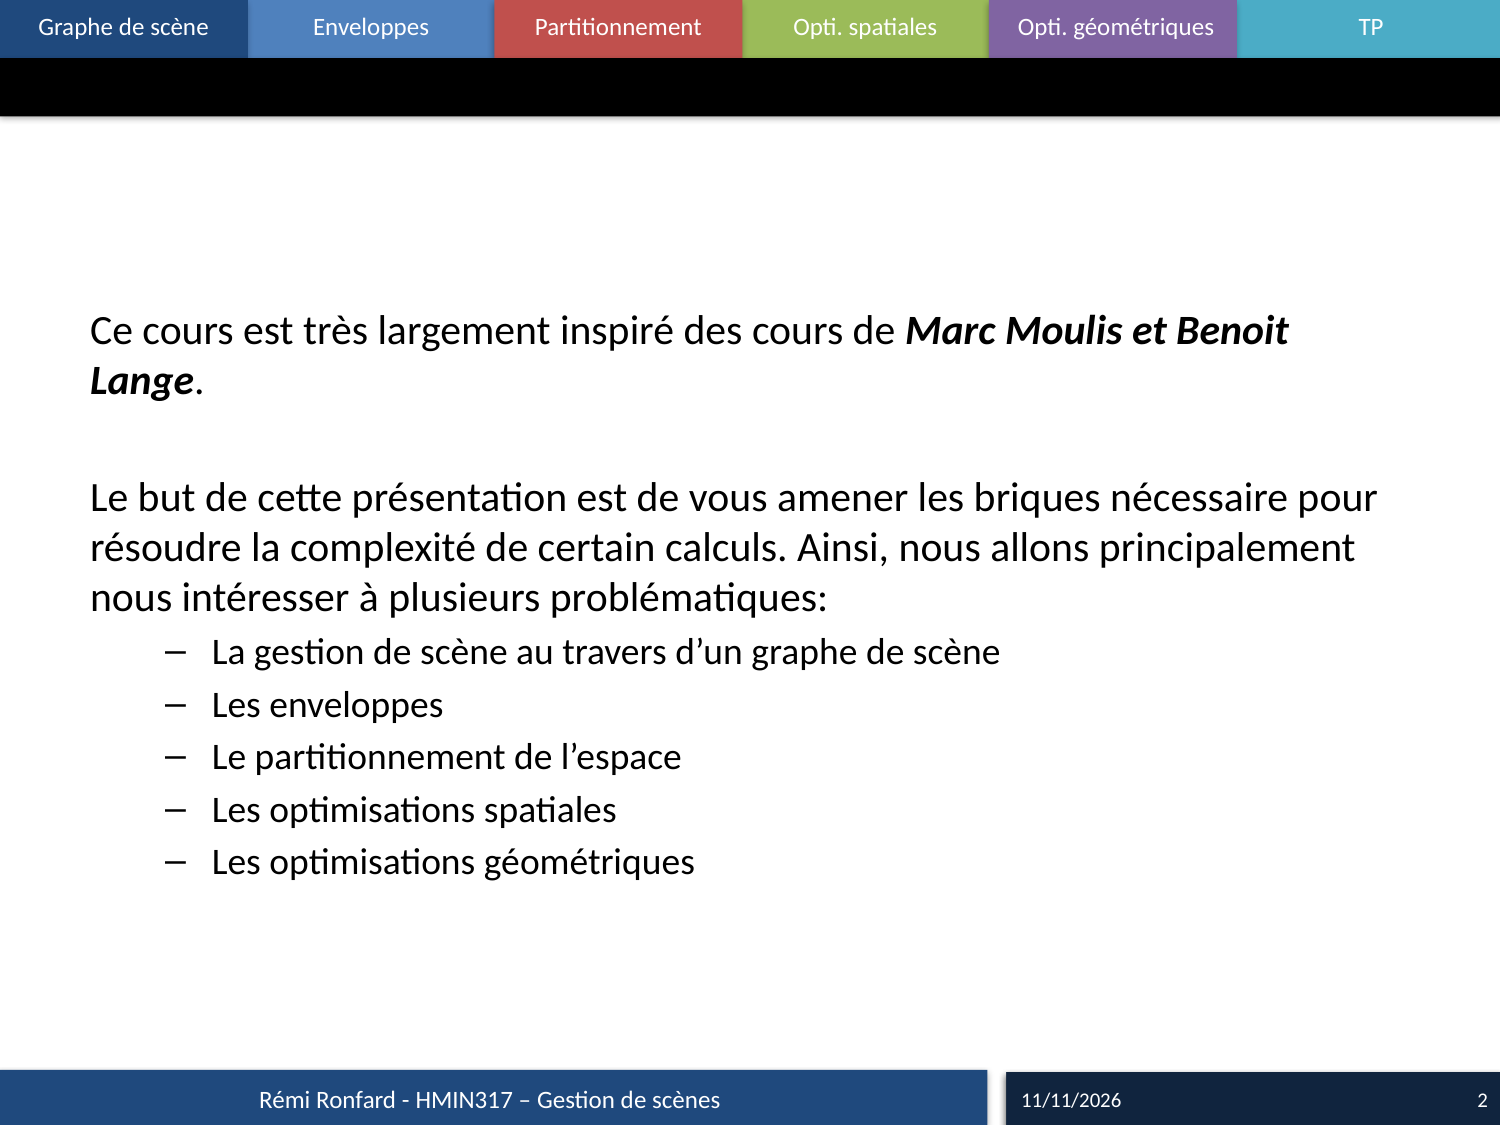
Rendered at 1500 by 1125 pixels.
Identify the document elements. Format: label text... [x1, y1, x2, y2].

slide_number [1006, 1070, 1153, 1125]
slide_number 2 [1152, 1071, 1500, 1125]
footer Rémi Ronfard - HMIN317 – Gestion de scènes [0, 1069, 988, 1125]
list Ce cours est très largement inspiré des cours de Marc Moulis et Benoit Lange. Le but de cette présentation est de vous amener les briques nécessaire pour résoudre la complexité de certain calculs. Ainsi, nous allons principalement nous intéresser à plusieurs problématiques: La gestion de scène au travers d’un graphe de scène Les enveloppes Le partitionnement de l’espace Les optimisations spatiales Les optimisations géométriques [75, 179, 1425, 1005]
